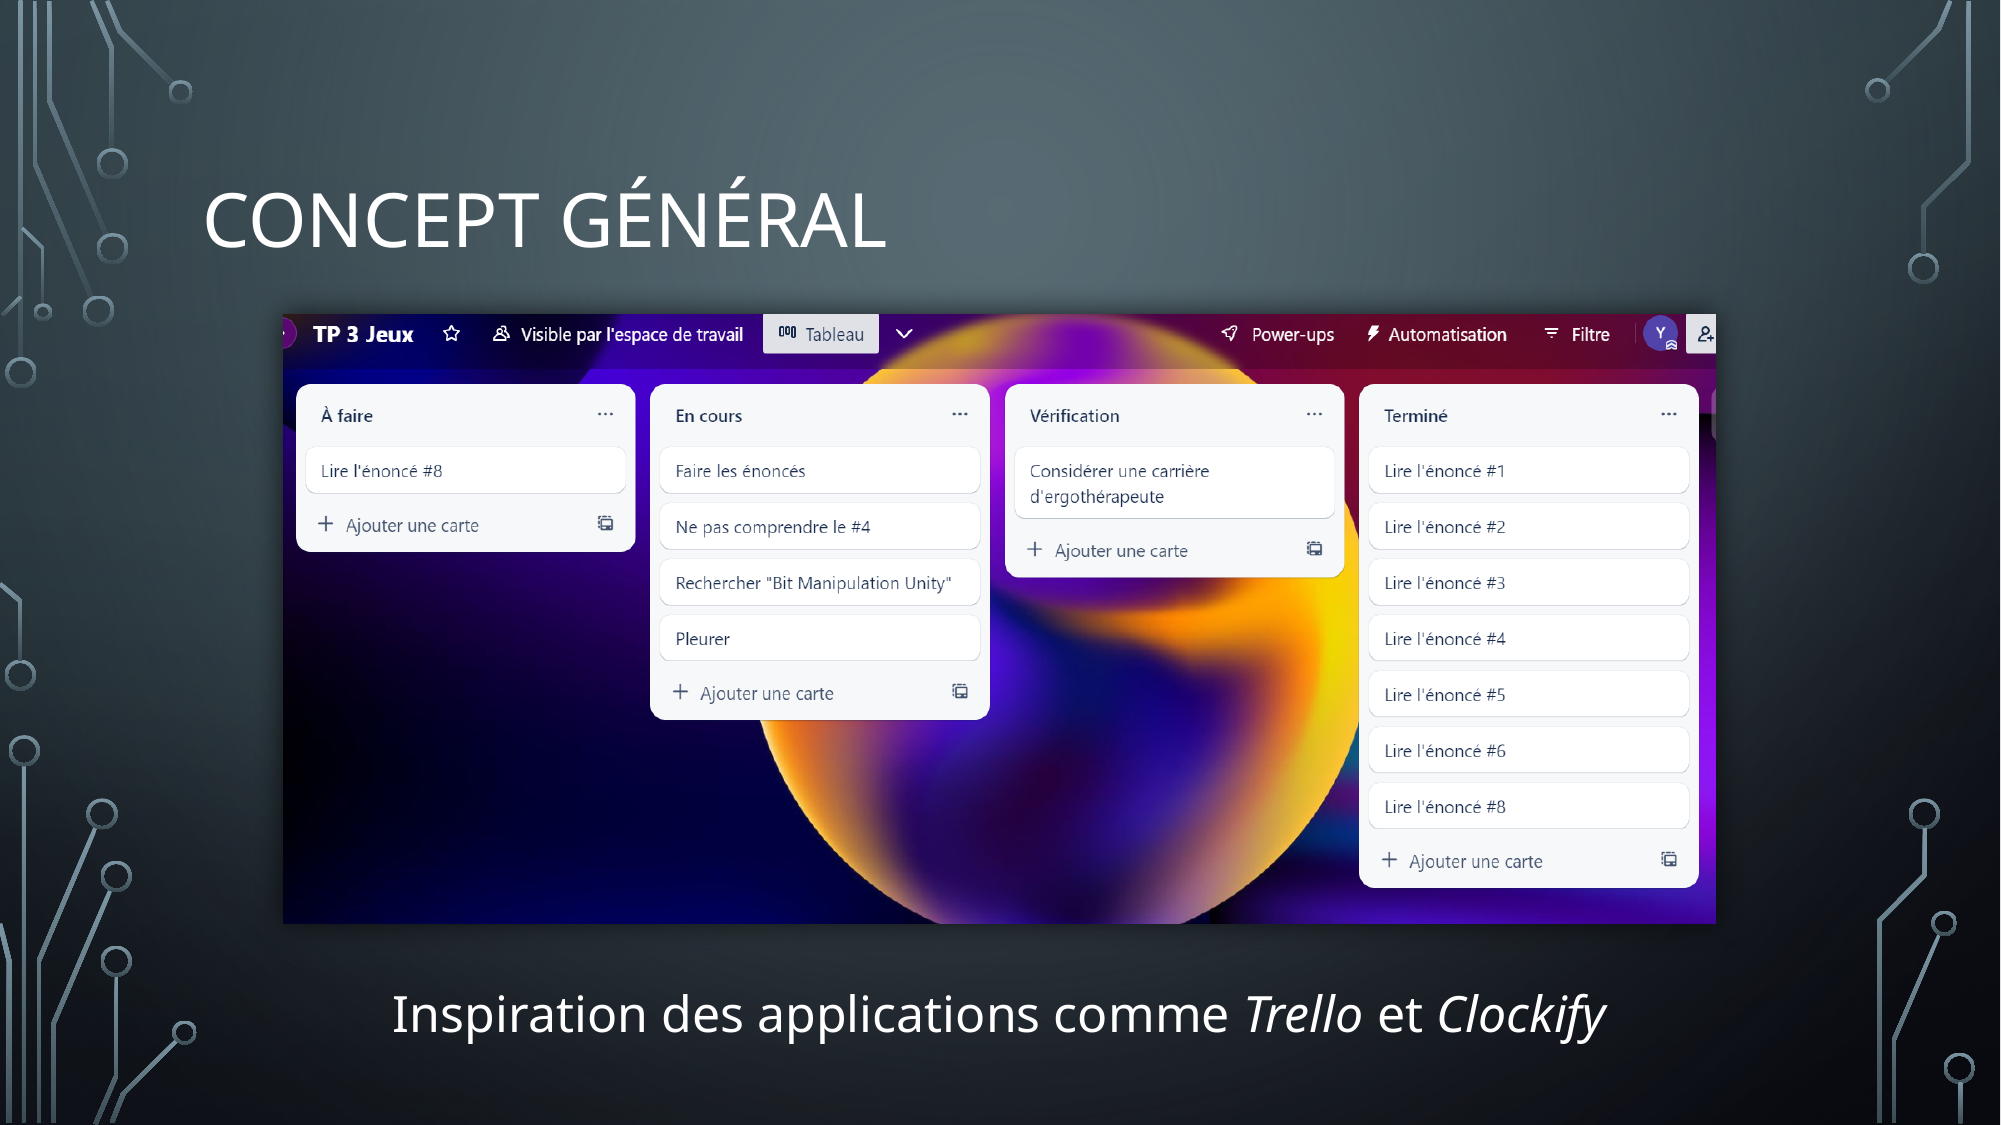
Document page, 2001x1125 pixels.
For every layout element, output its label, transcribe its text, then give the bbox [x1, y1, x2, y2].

title Concept général [187, 101, 1813, 344]
picture [283, 314, 1717, 924]
list Inspiration des applications comme Trello et Clockify [228, 923, 1771, 1090]
